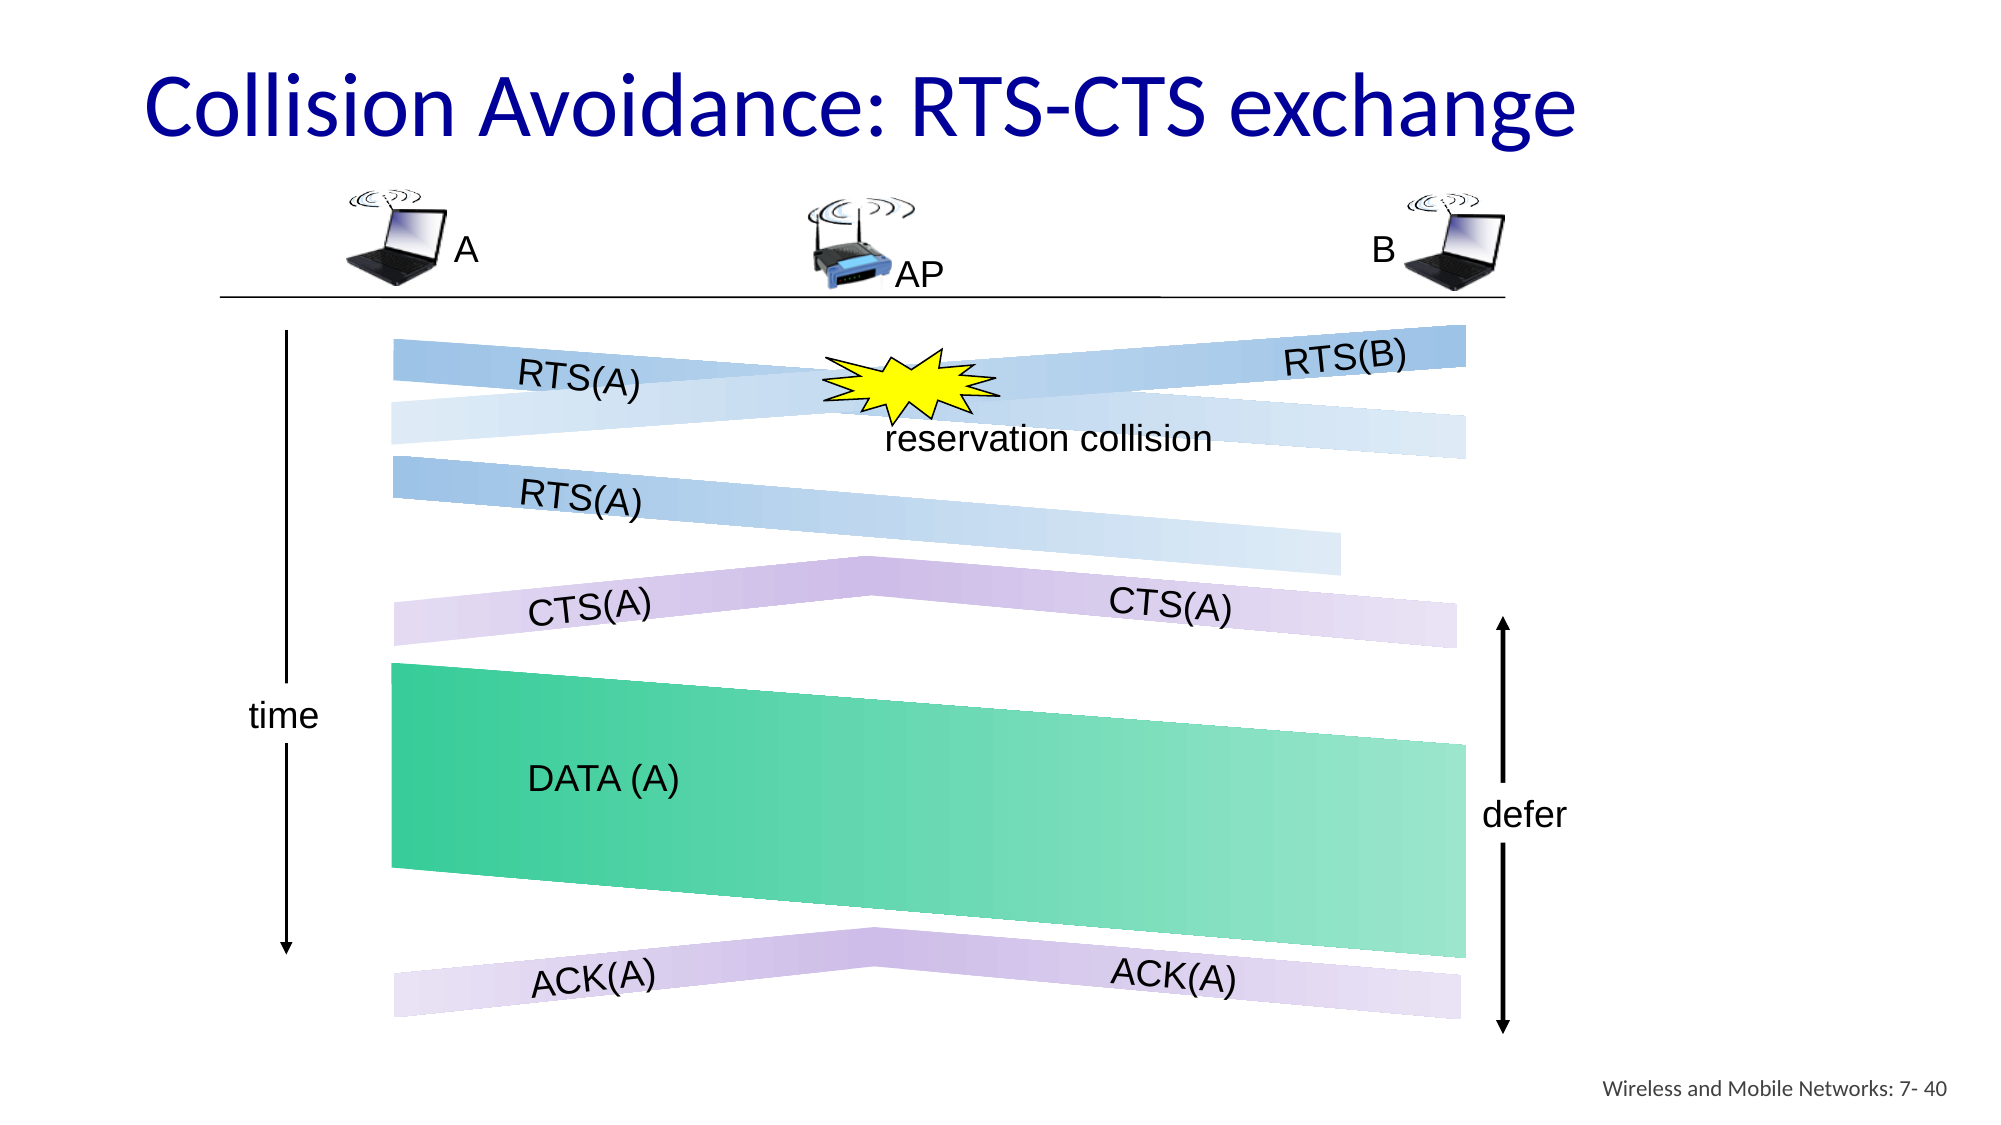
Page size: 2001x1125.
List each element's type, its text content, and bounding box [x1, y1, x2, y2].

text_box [807, 196, 915, 290]
text_box time [287, 683, 335, 743]
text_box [822, 349, 1333, 467]
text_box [391, 662, 1466, 1020]
title Collision Avoidance: RTS-CTS exchange [129, 38, 1855, 186]
text_box AP [880, 298, 960, 302]
text_box B [1356, 217, 1404, 277]
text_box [1404, 191, 1505, 291]
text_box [391, 324, 1467, 459]
text_box time [233, 683, 286, 743]
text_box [392, 455, 1457, 649]
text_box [1466, 615, 1584, 1035]
text_box A [447, 217, 494, 278]
text_box AP [880, 242, 960, 297]
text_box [346, 186, 447, 286]
slide_number Wireless and Mobile Networks: 7- 40 [1512, 1056, 1963, 1117]
